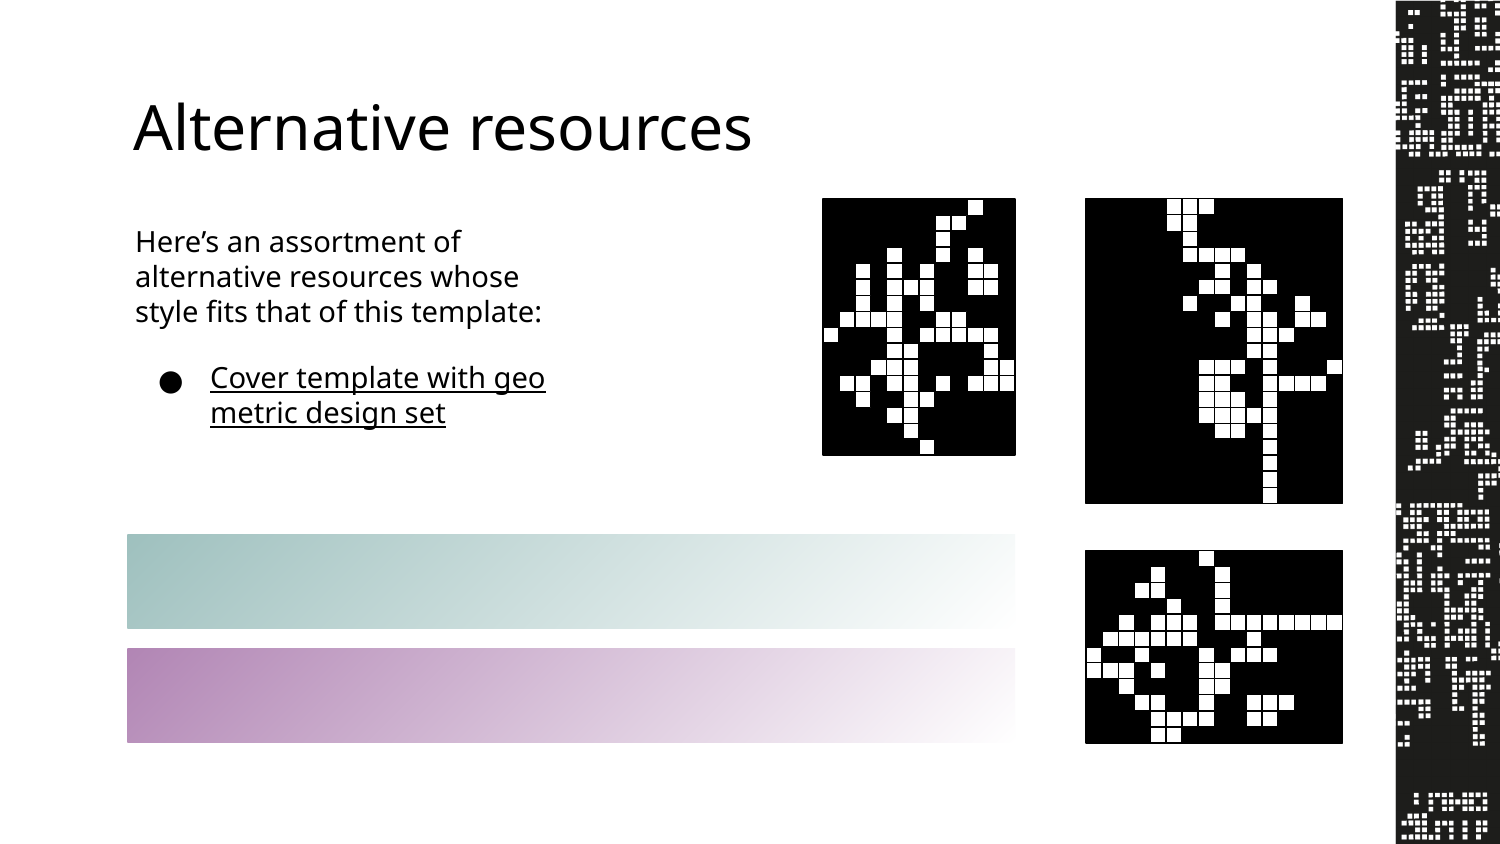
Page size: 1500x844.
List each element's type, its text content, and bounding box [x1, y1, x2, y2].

picture [1396, 2, 1500, 843]
list Here’s an assortment of alternative resources whose style fits that of this template: Cover template with geometric design set [120, 208, 587, 710]
text_box [127, 648, 1016, 743]
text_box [1085, 550, 1343, 744]
text_box [1085, 198, 1164, 504]
text_box [127, 534, 1016, 629]
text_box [822, 198, 1016, 456]
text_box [1165, 198, 1343, 504]
title Alternative resources [118, 72, 1382, 167]
